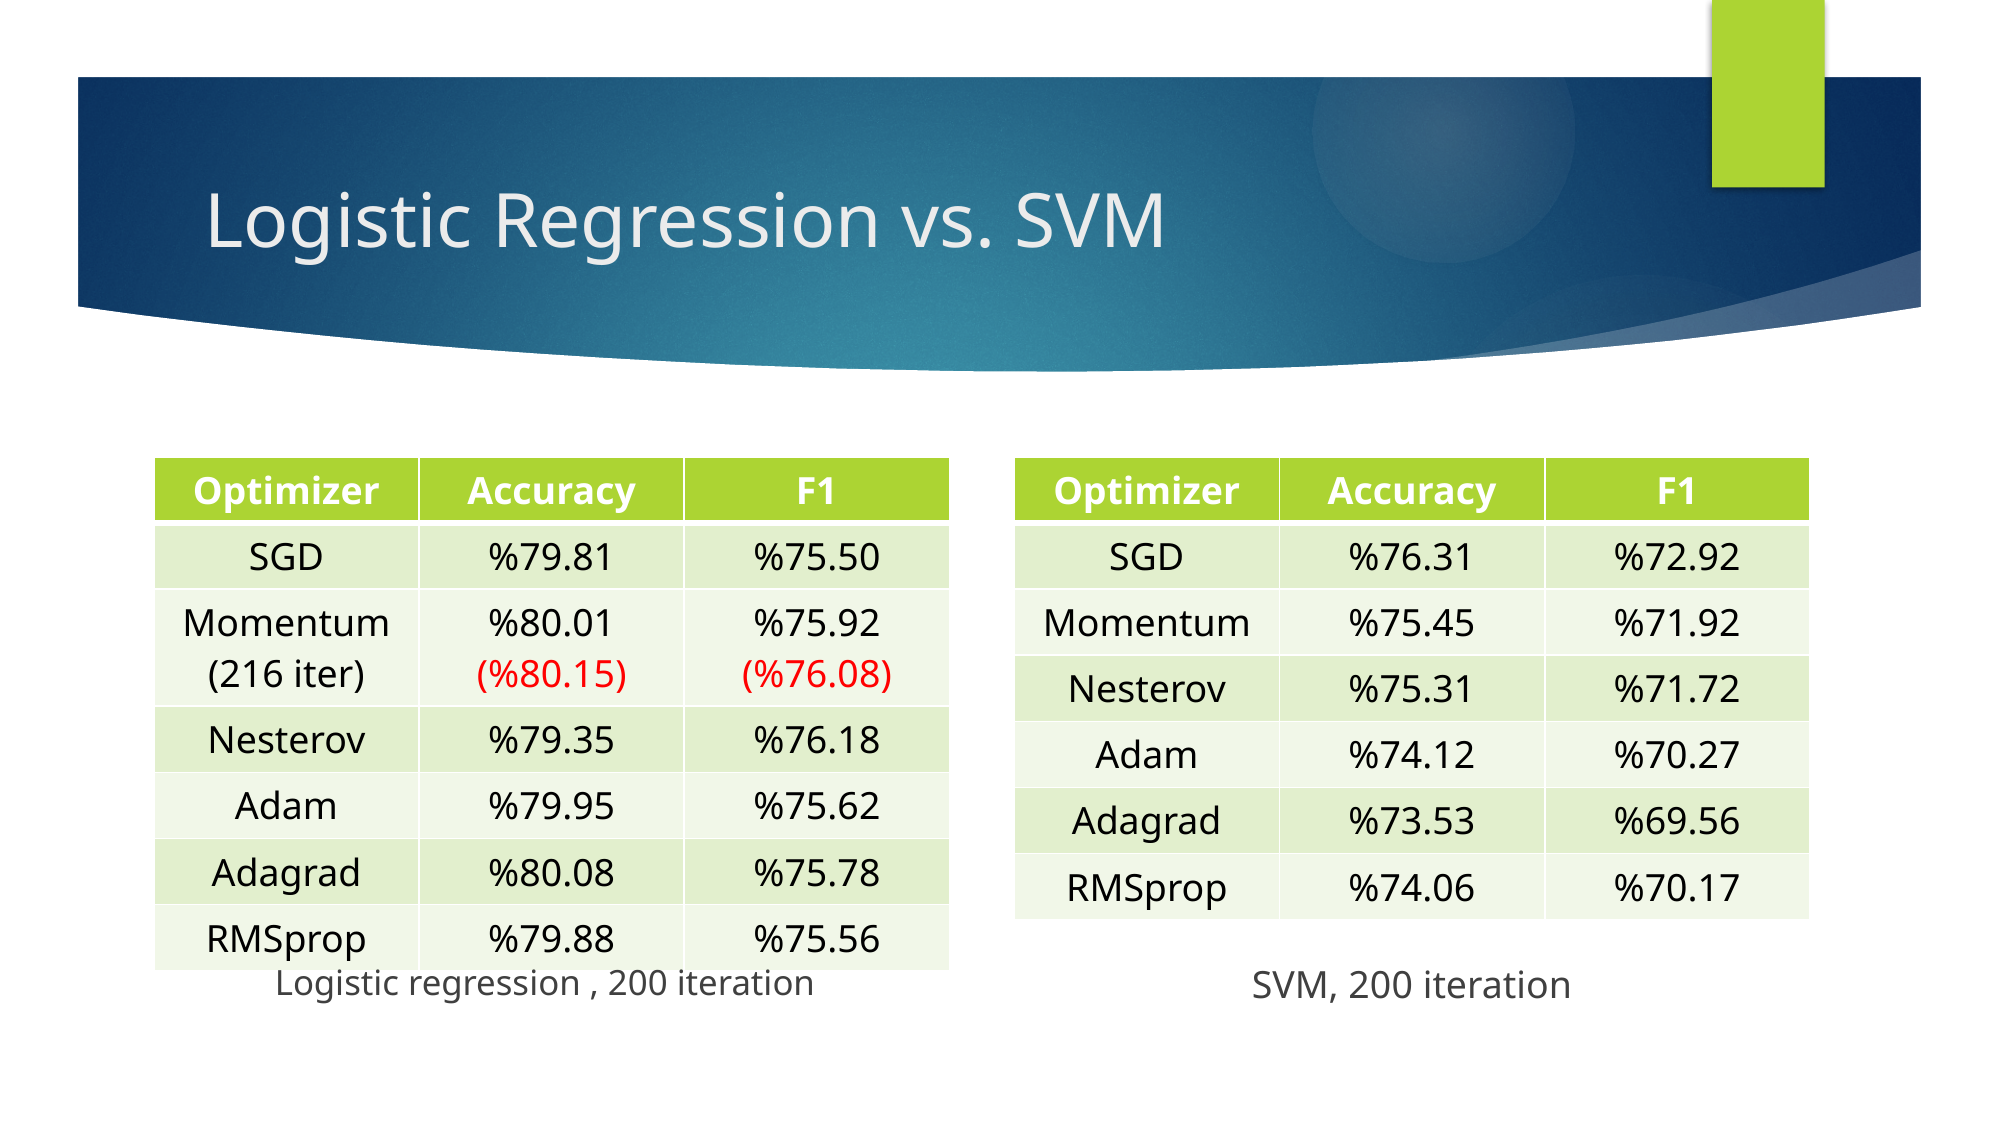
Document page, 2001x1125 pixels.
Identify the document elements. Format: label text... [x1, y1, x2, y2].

table_cell %73.53 [1280, 788, 1544, 853]
table_header Optimizer [155, 458, 418, 520]
table_header Optimizer [1015, 458, 1279, 520]
table_cell Nesterov [1015, 656, 1279, 721]
table_header Accuracy [1280, 458, 1544, 520]
table_header Accuracy [420, 458, 683, 520]
table_cell %75.31 [1280, 656, 1544, 721]
table_cell Momentum [1015, 590, 1279, 654]
table_cell %75.62 [685, 773, 949, 838]
table_cell Adagrad [155, 839, 418, 904]
table_cell %74.12 [1280, 722, 1544, 787]
table_header F1 [685, 458, 949, 520]
table_cell %71.72 [1546, 656, 1809, 721]
table_cell %80.01 (%80.15) [420, 590, 683, 705]
table_cell %74.06 [1280, 854, 1544, 919]
table_cell %79.95 [420, 773, 683, 838]
table_cell %75.45 [1280, 590, 1544, 654]
table_cell %75.92 (%76.08) [685, 590, 949, 705]
table_cell Adam [155, 773, 418, 838]
table_cell %79.88 [420, 905, 683, 950]
table_cell Momentum (216 iter) [155, 590, 418, 705]
text_box SVM, 200 iteration [1120, 950, 1704, 1018]
table_cell %79.81 [420, 526, 683, 588]
table_cell %80.08 [420, 839, 683, 904]
table_cell Adagrad [1015, 788, 1279, 853]
table_cell %79.35 [420, 707, 683, 772]
table_cell RMSprop [155, 905, 418, 970]
table_cell %72.92 [1546, 526, 1809, 588]
table_header F1 [1546, 458, 1809, 520]
table_cell SGD [155, 526, 418, 588]
table_cell %70.27 [1546, 722, 1809, 787]
table_cell RMSprop [1015, 854, 1279, 919]
table_cell %69.56 [1546, 788, 1809, 853]
title Logistic Regression vs. SVM [189, 159, 1627, 276]
table_cell Adam [1015, 722, 1279, 787]
table_cell %70.17 [1546, 854, 1809, 919]
table_cell Nesterov [155, 707, 418, 772]
table_cell %76.18 [685, 707, 949, 772]
table_cell %76.31 [1280, 526, 1544, 588]
table_cell %75.56 [685, 905, 949, 970]
text_box Logistic regression , 200 iteration [259, 950, 844, 1018]
table_cell %75.50 [685, 526, 949, 588]
table_cell %71.92 [1546, 590, 1809, 654]
table_cell SGD [1015, 526, 1279, 588]
table_cell %75.78 [685, 839, 949, 904]
